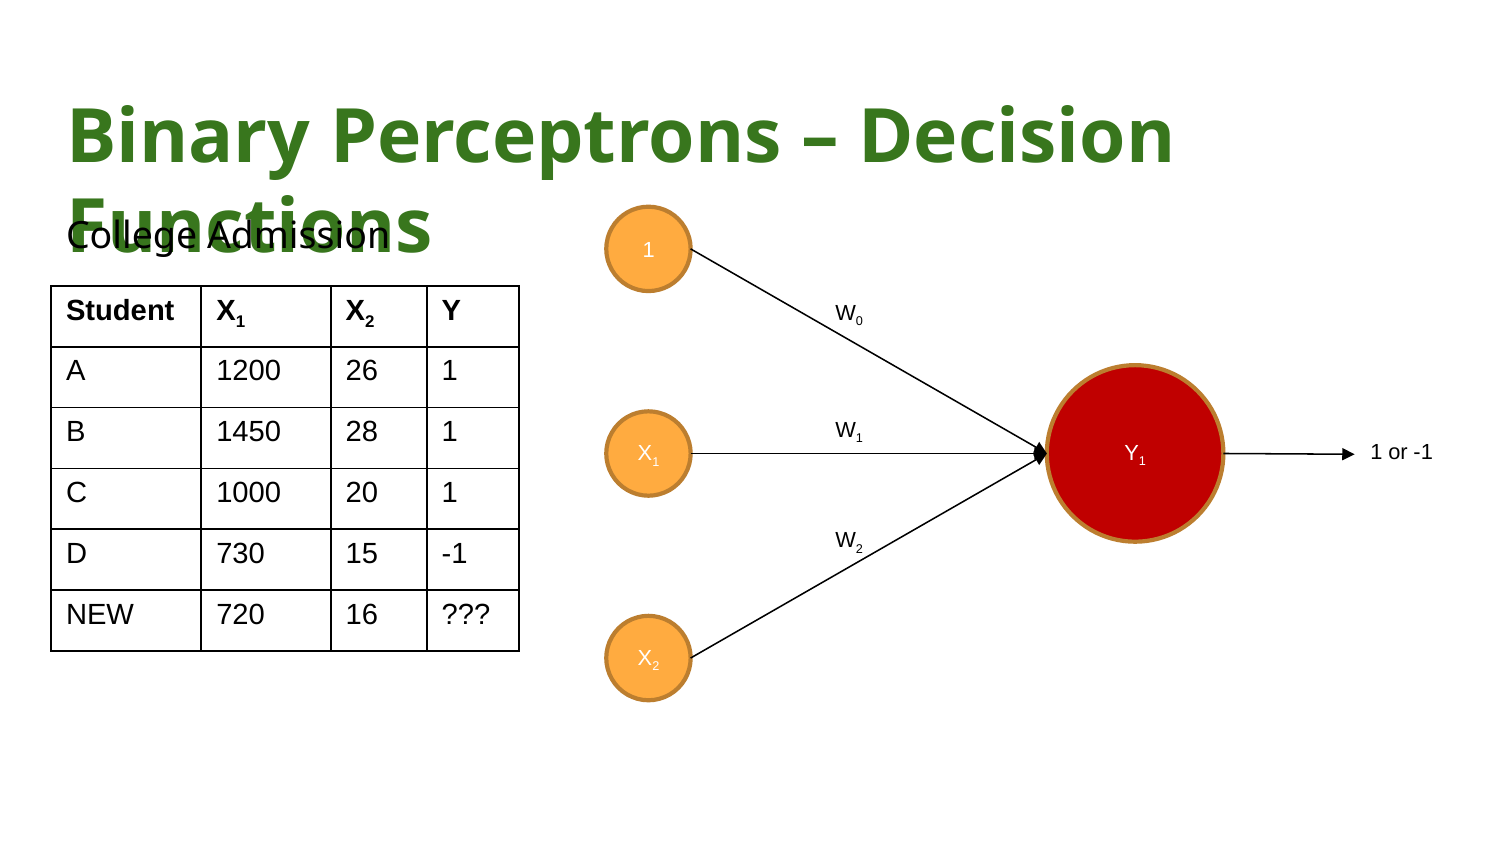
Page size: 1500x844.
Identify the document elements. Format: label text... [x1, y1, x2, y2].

table_cell 28 [332, 408, 426, 468]
text_box Y1 [1051, 363, 1226, 544]
table_cell 730 [202, 530, 330, 589]
table_cell 1200 [202, 348, 330, 407]
title Binary Perceptrons – Decision Functions [51, 72, 1449, 167]
table_header X2 [332, 287, 426, 346]
table_cell -1 [428, 530, 518, 589]
list College Admission [51, 189, 1449, 750]
table_cell NEW [52, 591, 200, 650]
table_cell 1 [428, 408, 518, 468]
table_cell 1 [428, 348, 518, 407]
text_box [690, 248, 1047, 452]
text_box 1 [604, 204, 693, 294]
text_box X1 [604, 409, 685, 498]
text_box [690, 453, 1047, 659]
table_cell D [52, 530, 200, 589]
table_cell 1 [428, 469, 518, 528]
table_header Y [428, 287, 518, 346]
table_cell 26 [332, 348, 426, 407]
table_cell C [52, 469, 200, 528]
table_cell 720 [202, 591, 330, 650]
table_cell 20 [332, 469, 426, 528]
text_box 1 or -1 [1355, 430, 1448, 472]
table_cell B [52, 408, 200, 468]
table_cell 26 [1226, 455, 1342, 460]
table_header Student [52, 287, 200, 346]
text_box X2 [604, 613, 692, 703]
table_cell 1450 [202, 408, 330, 468]
table_cell 16 [332, 591, 426, 650]
table_cell 1000 [202, 469, 330, 528]
table_cell A [52, 348, 200, 407]
table_cell 15 [332, 530, 426, 589]
table_header X1 [202, 287, 330, 346]
table_cell ??? [428, 591, 518, 650]
